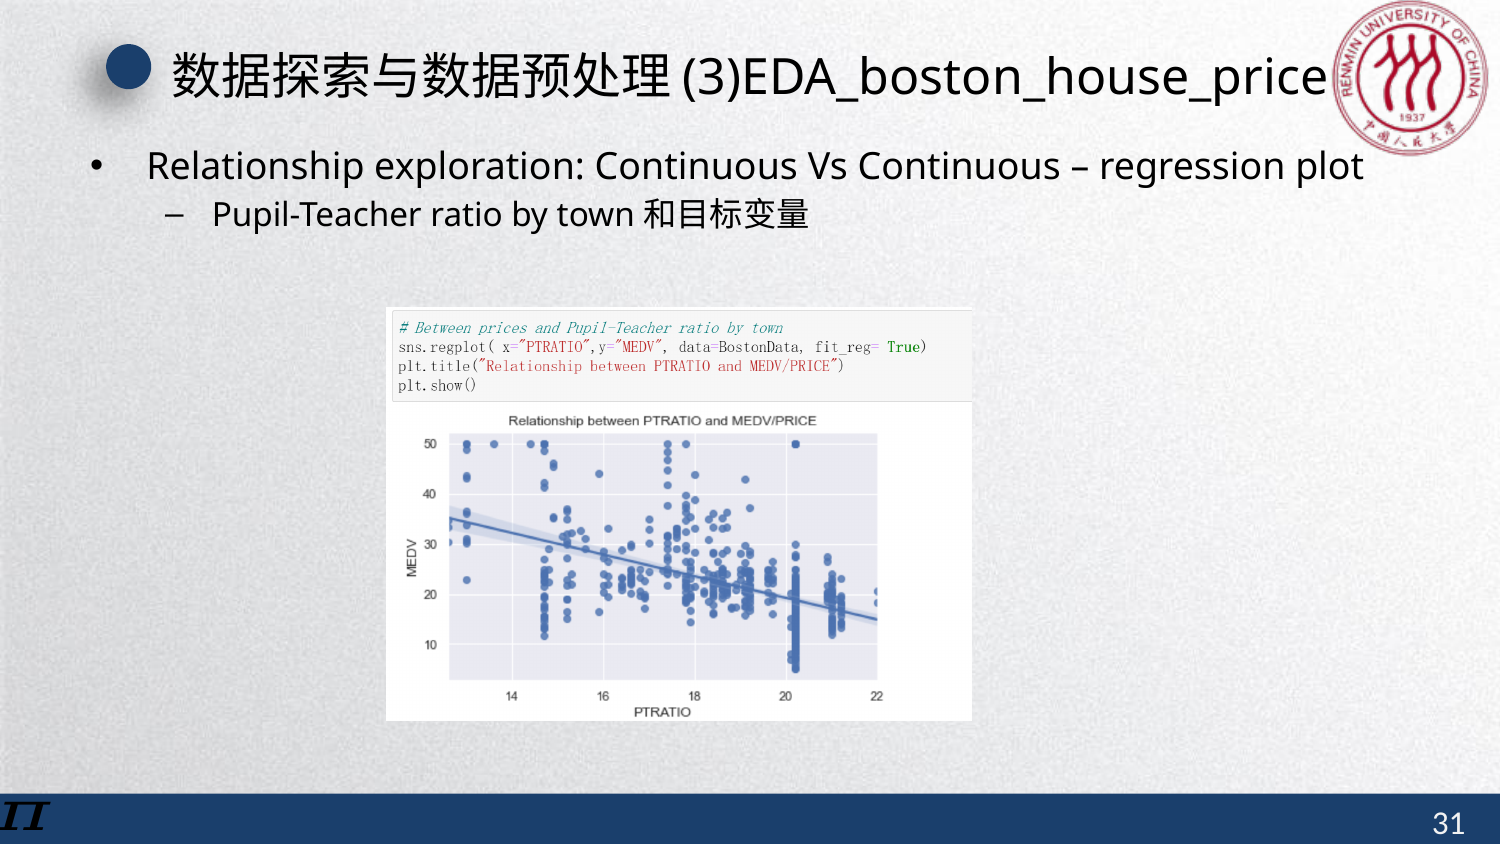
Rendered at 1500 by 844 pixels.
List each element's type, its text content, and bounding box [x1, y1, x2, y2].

list Relationship exploration: Continuous Vs Continuous – regression plot Pupil-Teacher ratio by town和目标变量 [75, 134, 1425, 781]
picture [0, 0, 1500, 793]
title 数据探索与数据预处理(3)EDA_boston_house_price [75, 33, 1425, 116]
